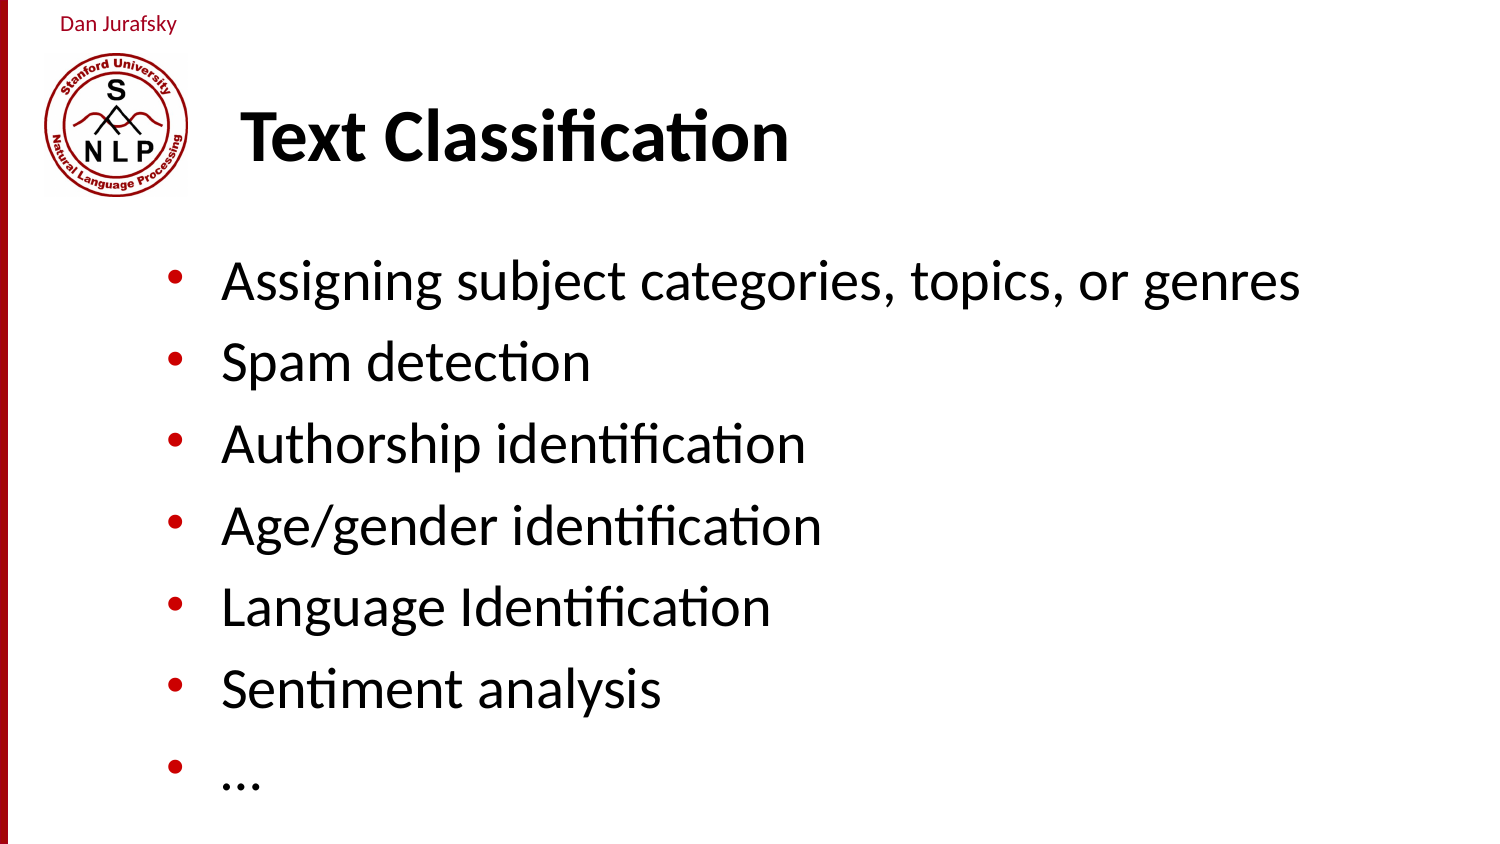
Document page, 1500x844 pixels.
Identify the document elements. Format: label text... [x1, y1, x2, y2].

list Assigning subject categories, topics, or genres Spam detection Authorship identification Age/gender identification Language Identification Sentiment analysis … [150, 234, 1375, 844]
picture [44, 53, 188, 197]
title Text Classification [225, 62, 1450, 185]
